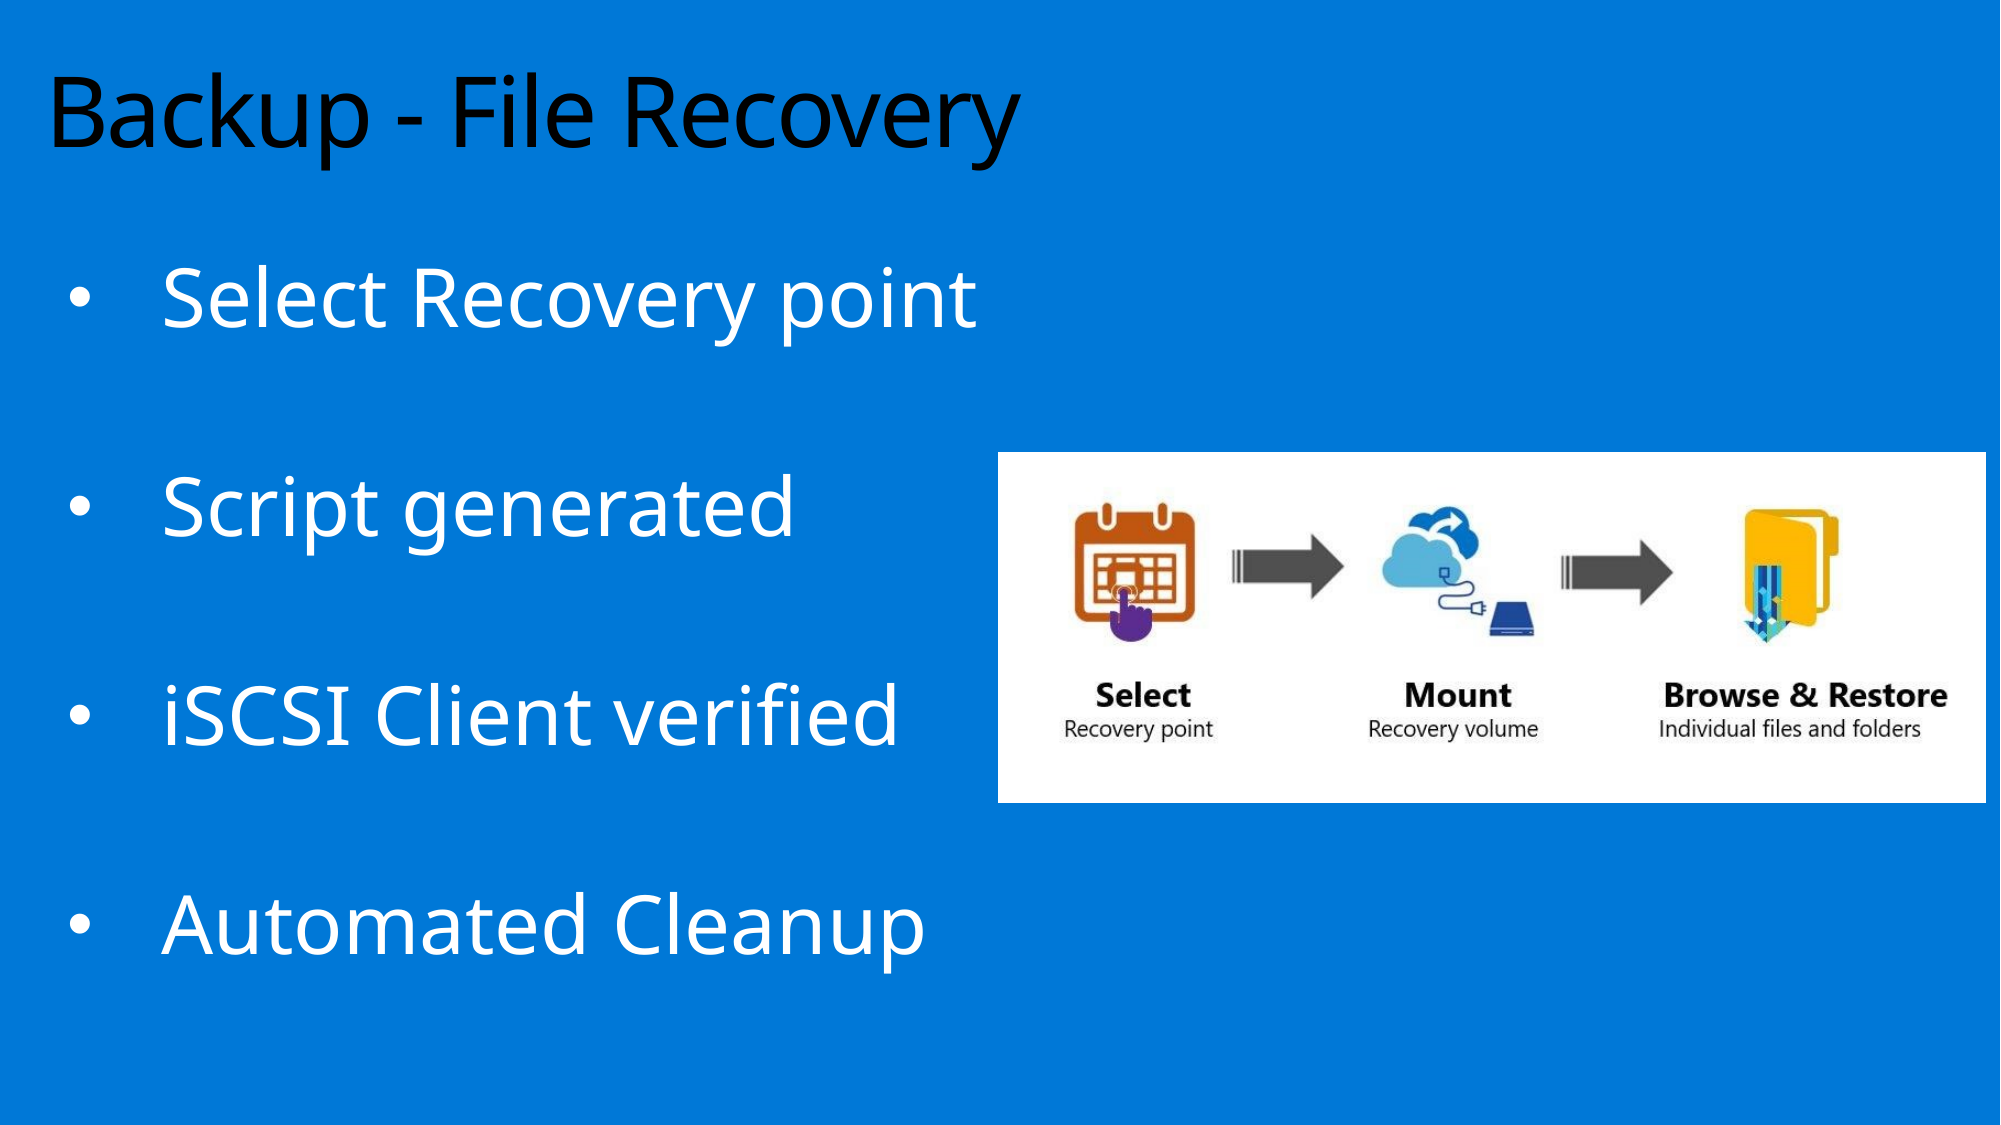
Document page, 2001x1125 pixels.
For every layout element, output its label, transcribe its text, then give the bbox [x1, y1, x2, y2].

list Select Recovery point Script generated iSCSI Client verified Automated Cleanup [43, 241, 1621, 1030]
title Backup - File Recovery [20, 47, 1986, 196]
picture [997, 452, 1986, 803]
